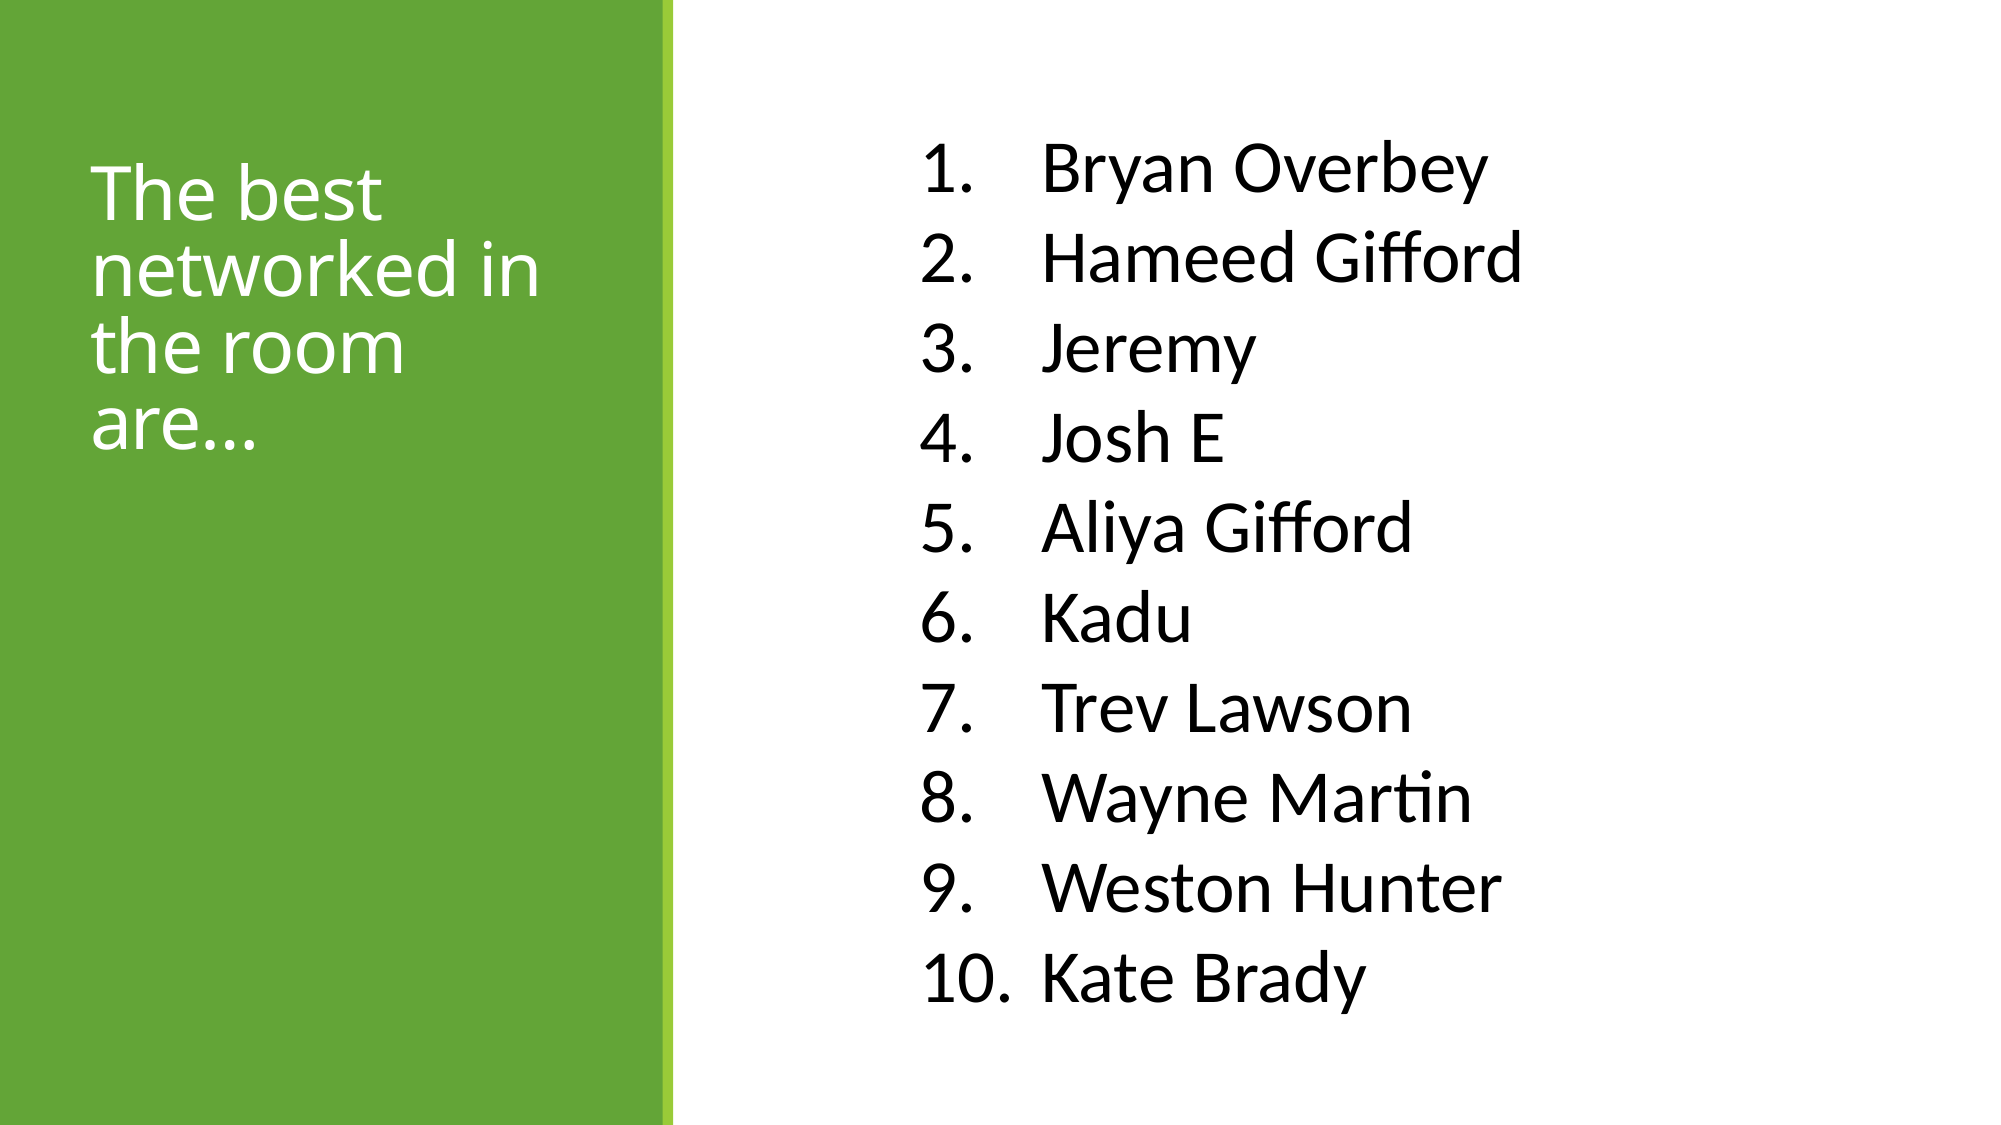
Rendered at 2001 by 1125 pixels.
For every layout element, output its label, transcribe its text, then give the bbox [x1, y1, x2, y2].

title The best networked in the room are… [75, 97, 600, 473]
text_box Bryan Overbey Hameed Gifford Jeremy Josh E Aliya Gifford Kadu Trev Lawson Wayne Martin Weston Hunter Kate Brady [904, 110, 1626, 1026]
